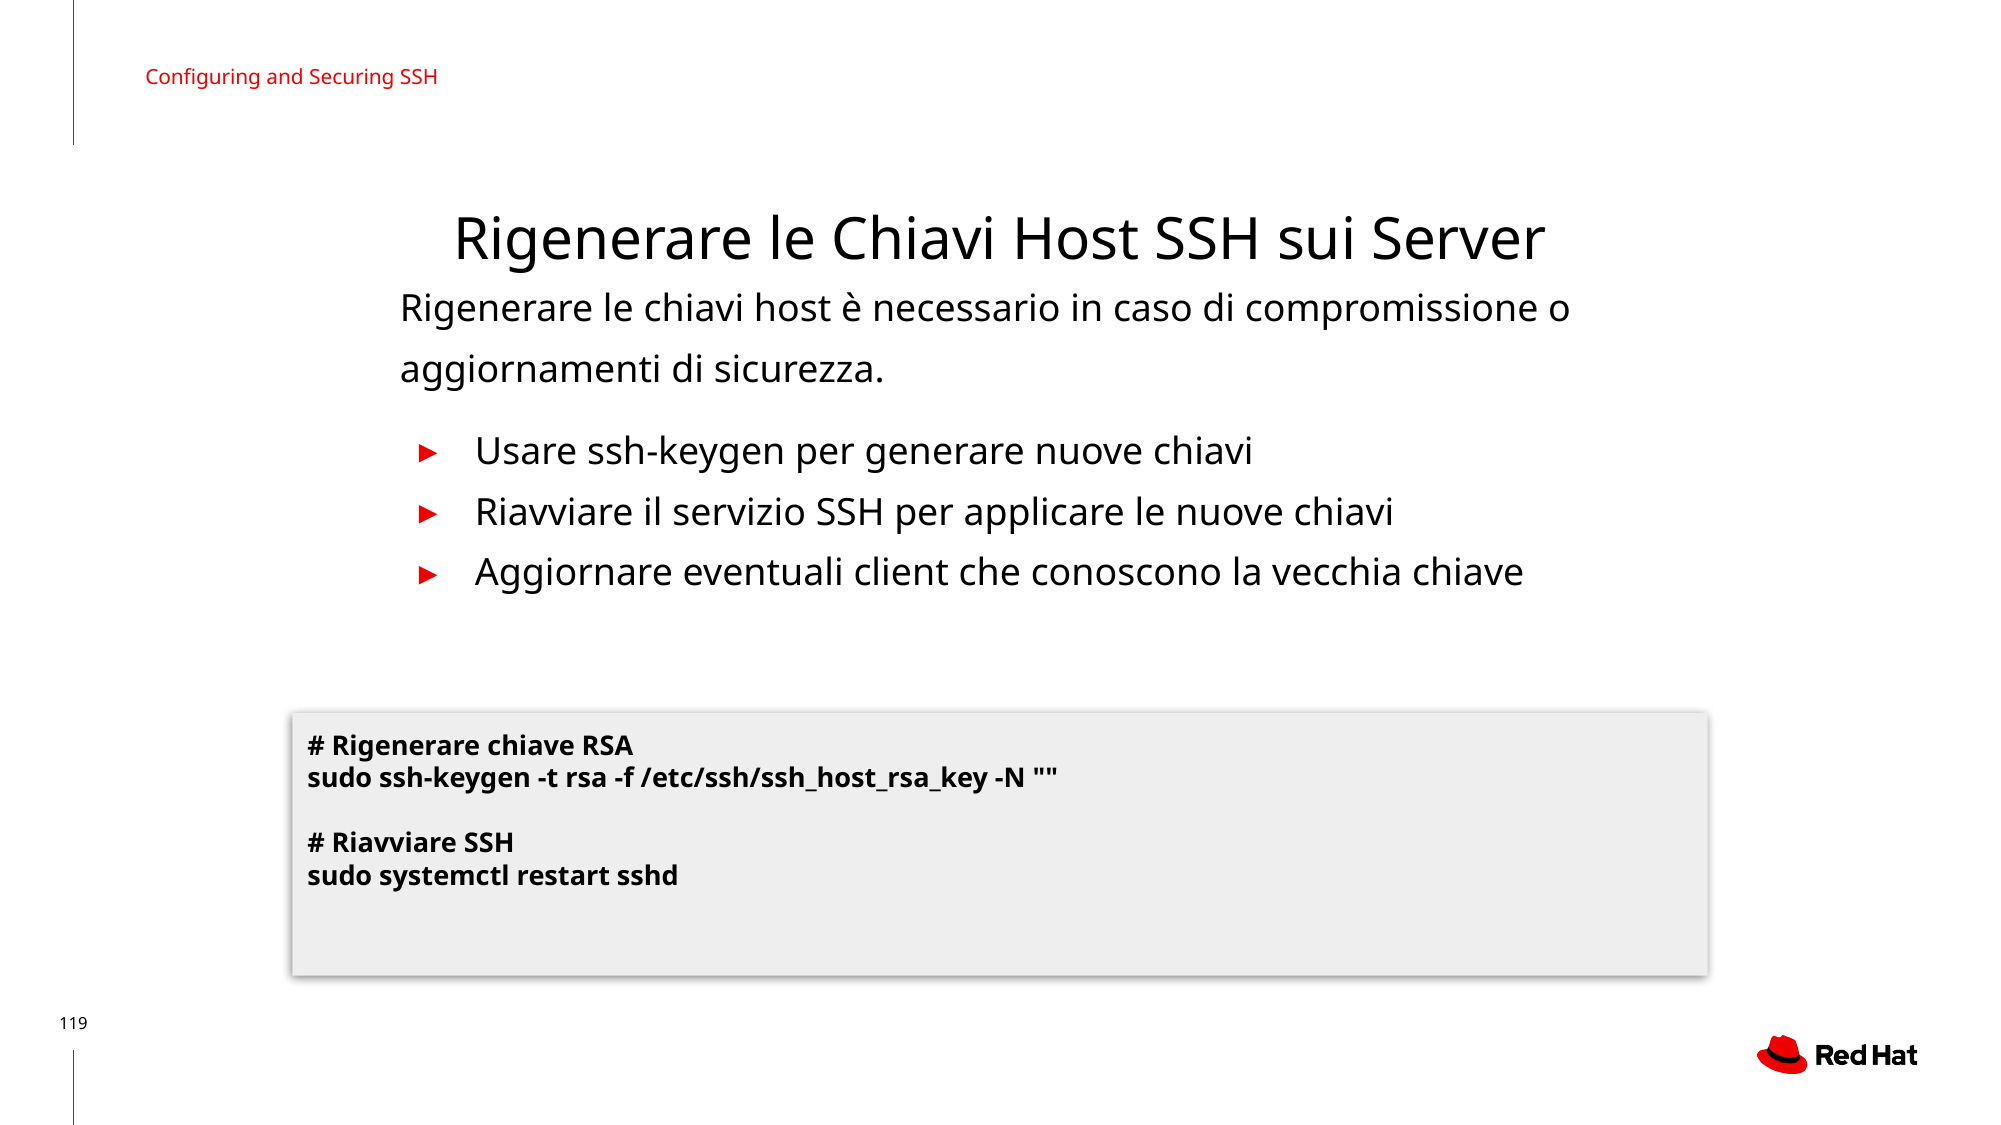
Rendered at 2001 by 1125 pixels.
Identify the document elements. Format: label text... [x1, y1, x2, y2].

subtitle Configuring and Securing SSH [73, 9, 919, 143]
text_box # Rigenerare chiave RSA sudo ssh-keygen -t rsa -f /etc/ssh/ssh_host_rsa_key -N "" # Riavviare SSH sudo systemctl restart sshd [292, 713, 1708, 976]
picture [1757, 1035, 1918, 1074]
slide_number ‹#› [13, 1012, 134, 1036]
list Rigenerare le chiavi host è necessario in caso di compromissione o aggiornamenti di sicurezza. Usare ssh-keygen per generare nuove chiavi Riavviare il servizio SSH per applicare le nuove chiavi Aggiornare eventuali client che conoscono la vecchia chiave [399, 272, 1600, 694]
title Rigenerare le Chiavi Host SSH sui Server [145, 180, 1855, 272]
